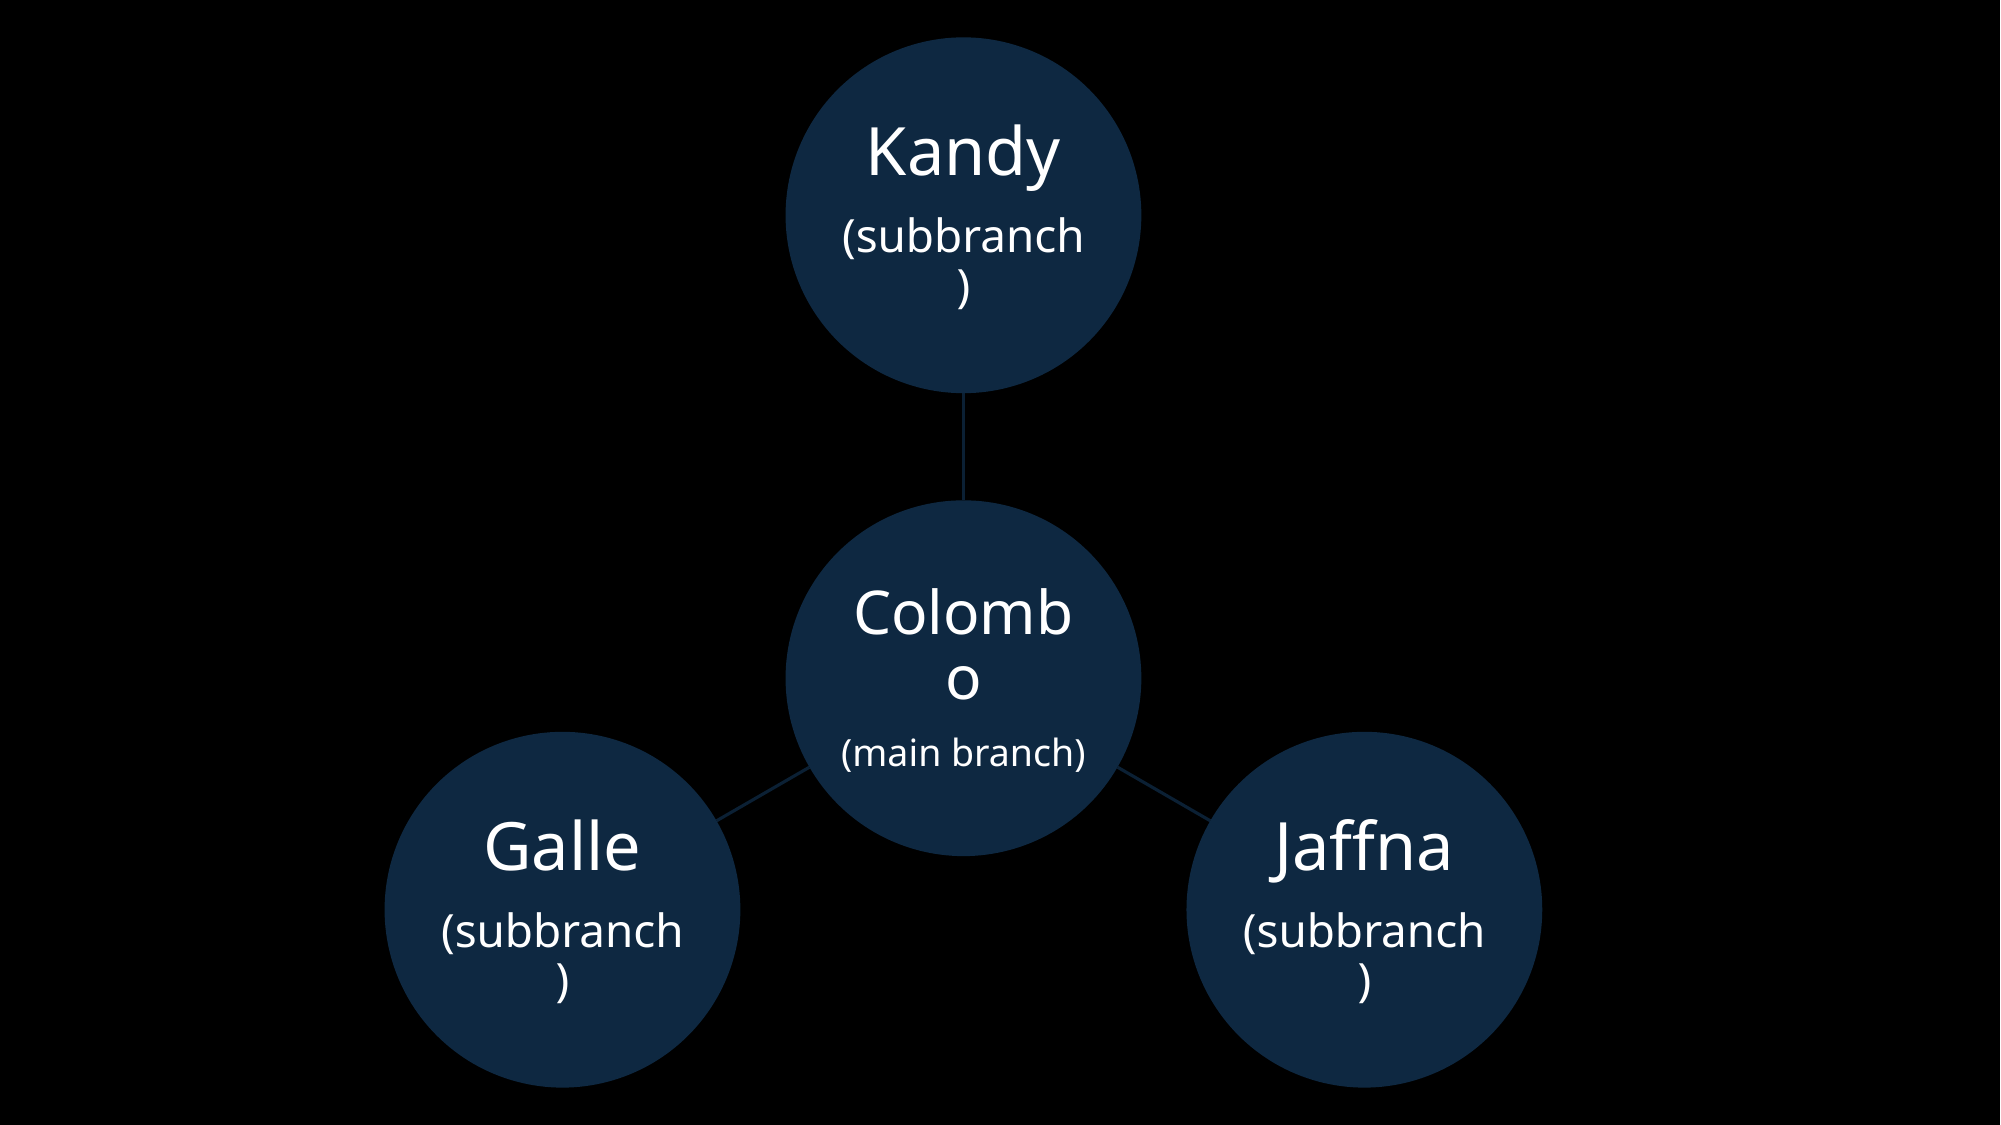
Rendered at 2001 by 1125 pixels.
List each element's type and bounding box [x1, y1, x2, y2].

text_box [185, 36, 1741, 1089]
